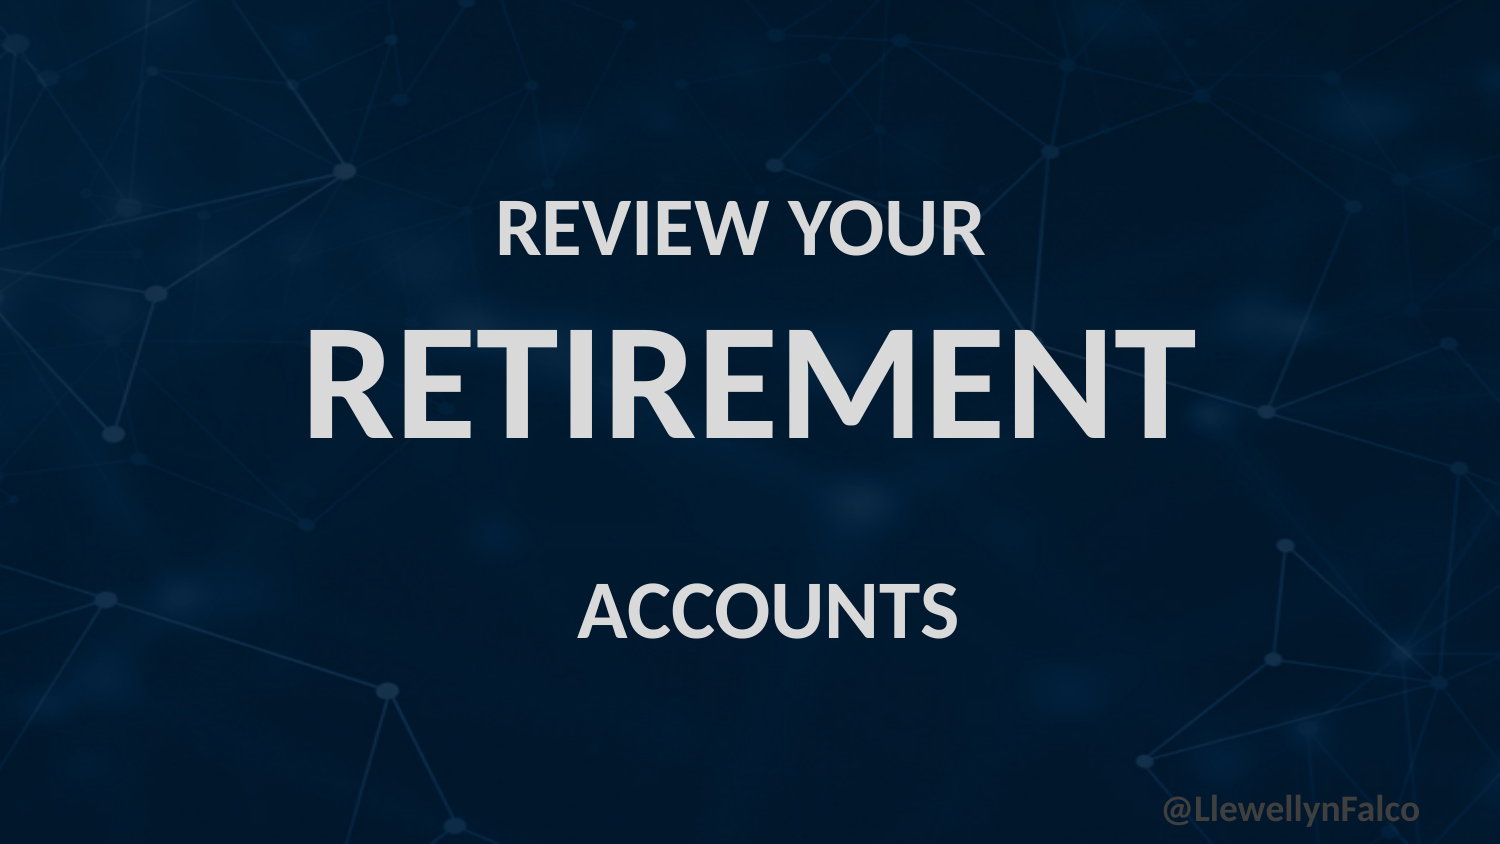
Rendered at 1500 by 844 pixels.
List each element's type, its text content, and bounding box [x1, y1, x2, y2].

title Review your retirement accounts [0, 0, 1500, 844]
